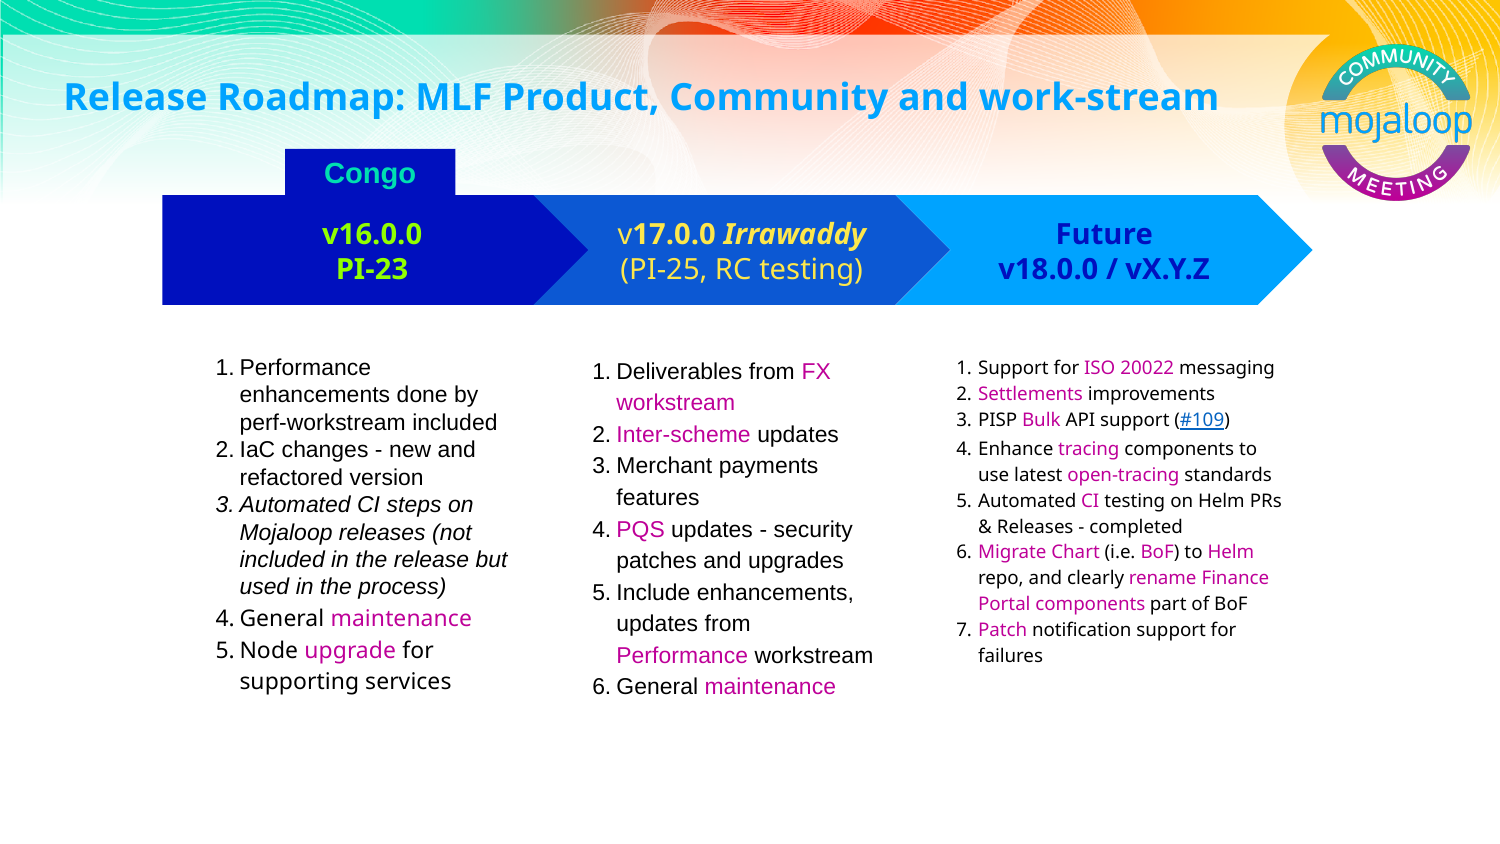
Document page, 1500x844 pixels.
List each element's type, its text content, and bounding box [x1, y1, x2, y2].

picture [0, 0, 1500, 844]
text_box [895, 194, 1313, 767]
text_box Performance enhancements done by perf-workstream included IaC changes - new and refactored version Automated CI steps on Mojaloop releases (not included in the release but used in the process) General maintenance Node upgrade for supporting services [197, 337, 543, 808]
text_box v16.0.0 PI-23 [162, 195, 531, 305]
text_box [533, 194, 894, 767]
title Release Roadmap: MLF Product, Community and work-stream [57, 66, 1381, 129]
text_box Congo [285, 148, 456, 196]
